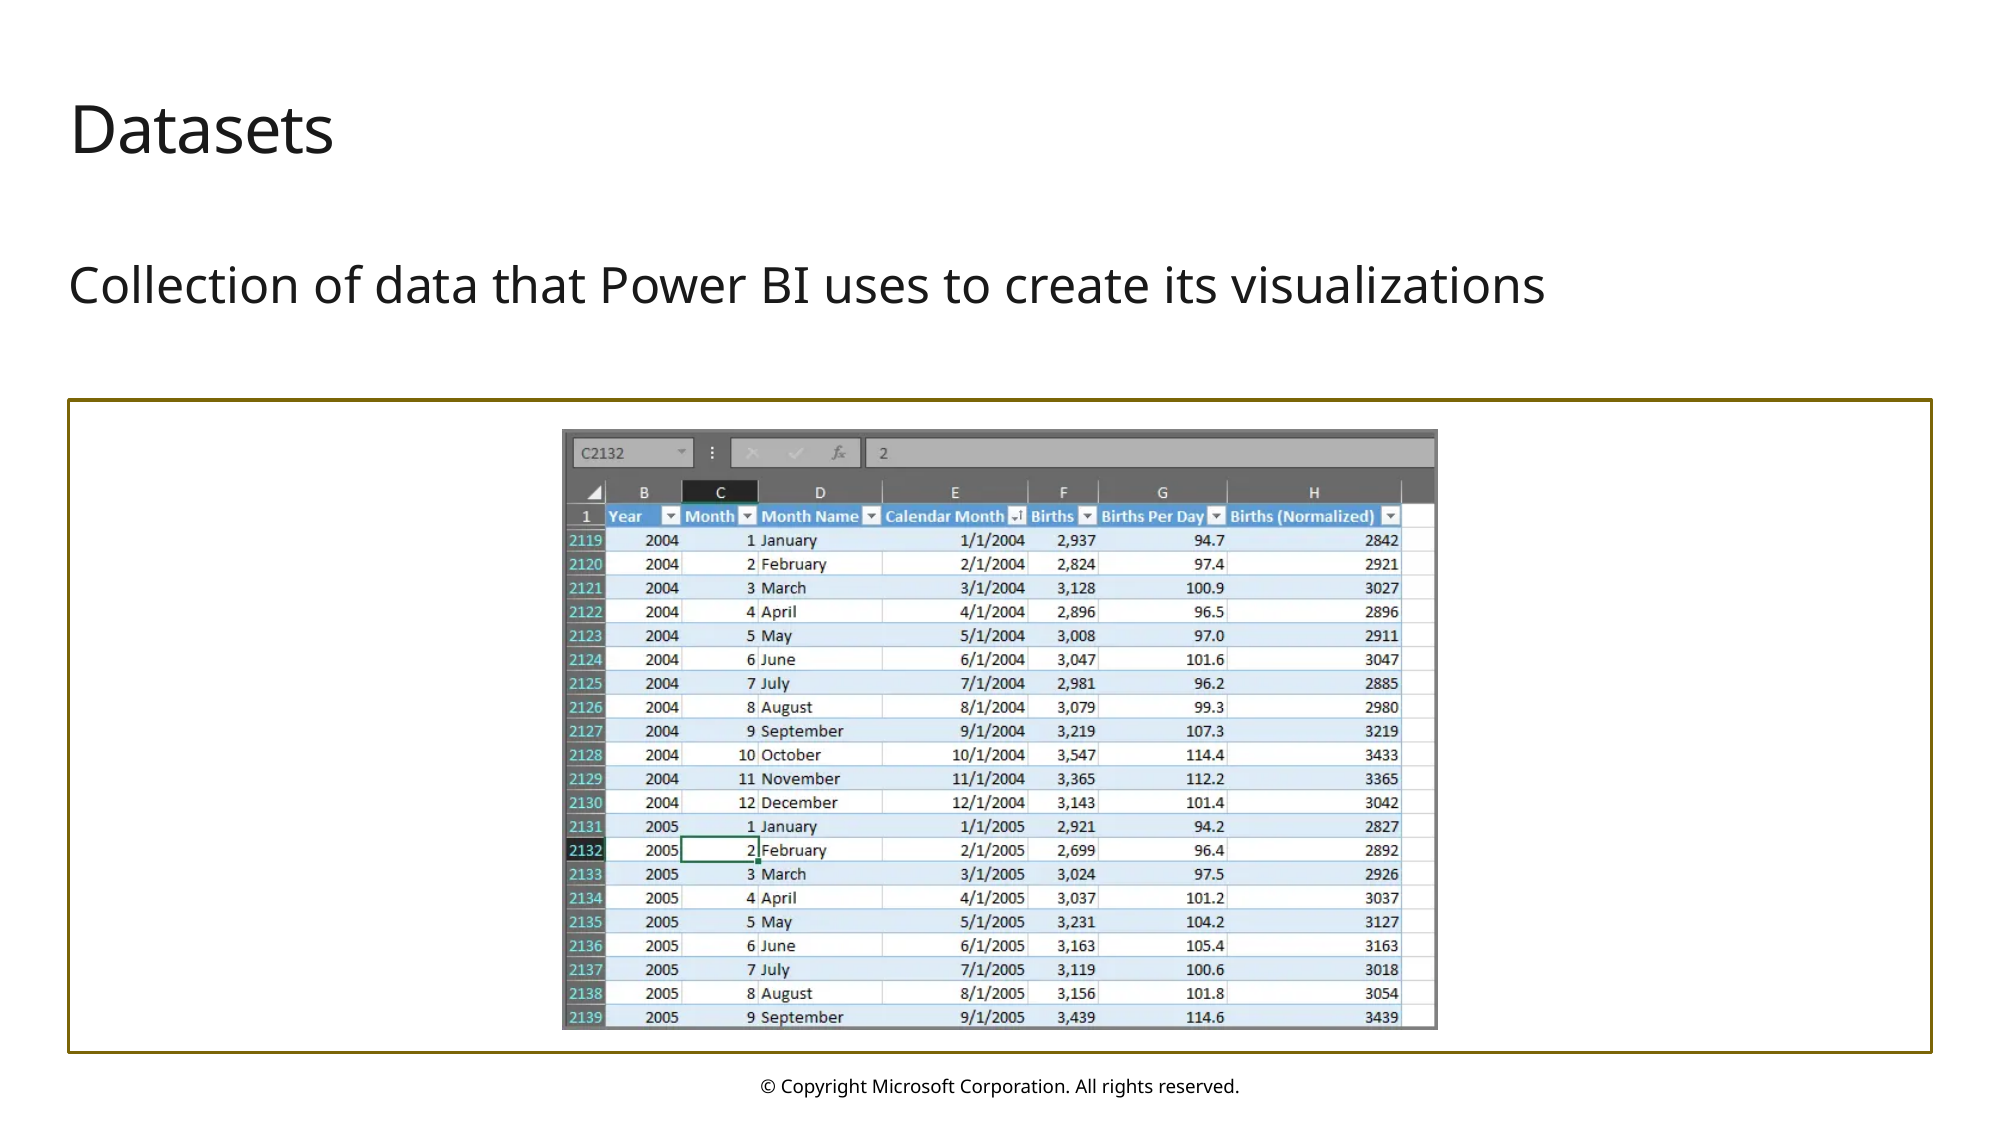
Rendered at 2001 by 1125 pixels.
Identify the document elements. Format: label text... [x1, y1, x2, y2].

picture [562, 428, 1438, 1030]
list Collection of data that Power BI uses to create its visualizations [68, 238, 1932, 375]
title Datasets [68, 72, 1932, 192]
